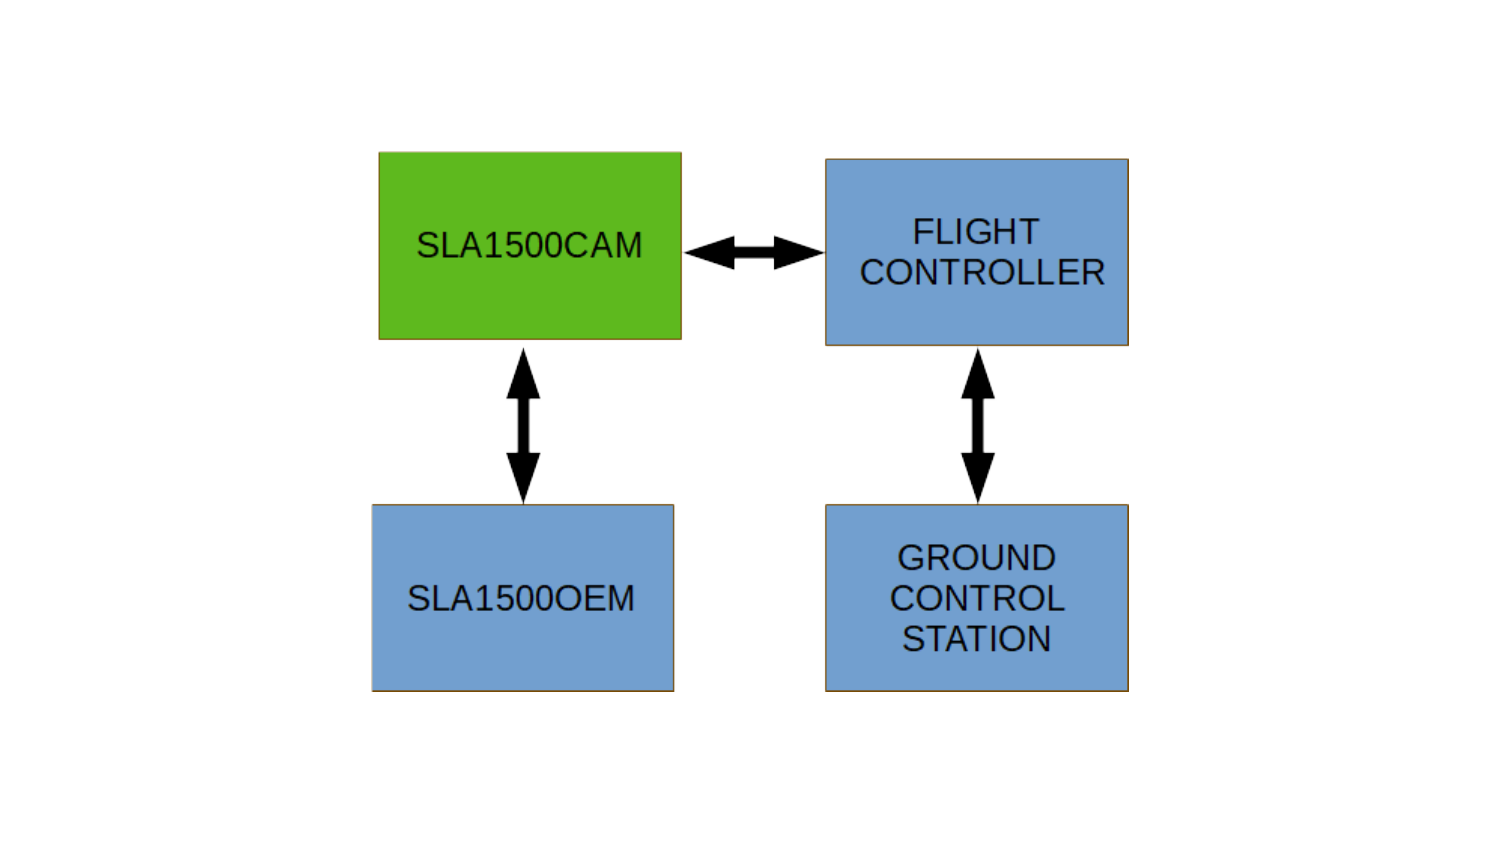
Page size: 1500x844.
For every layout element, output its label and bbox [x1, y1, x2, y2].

picture [371, 151, 1129, 693]
